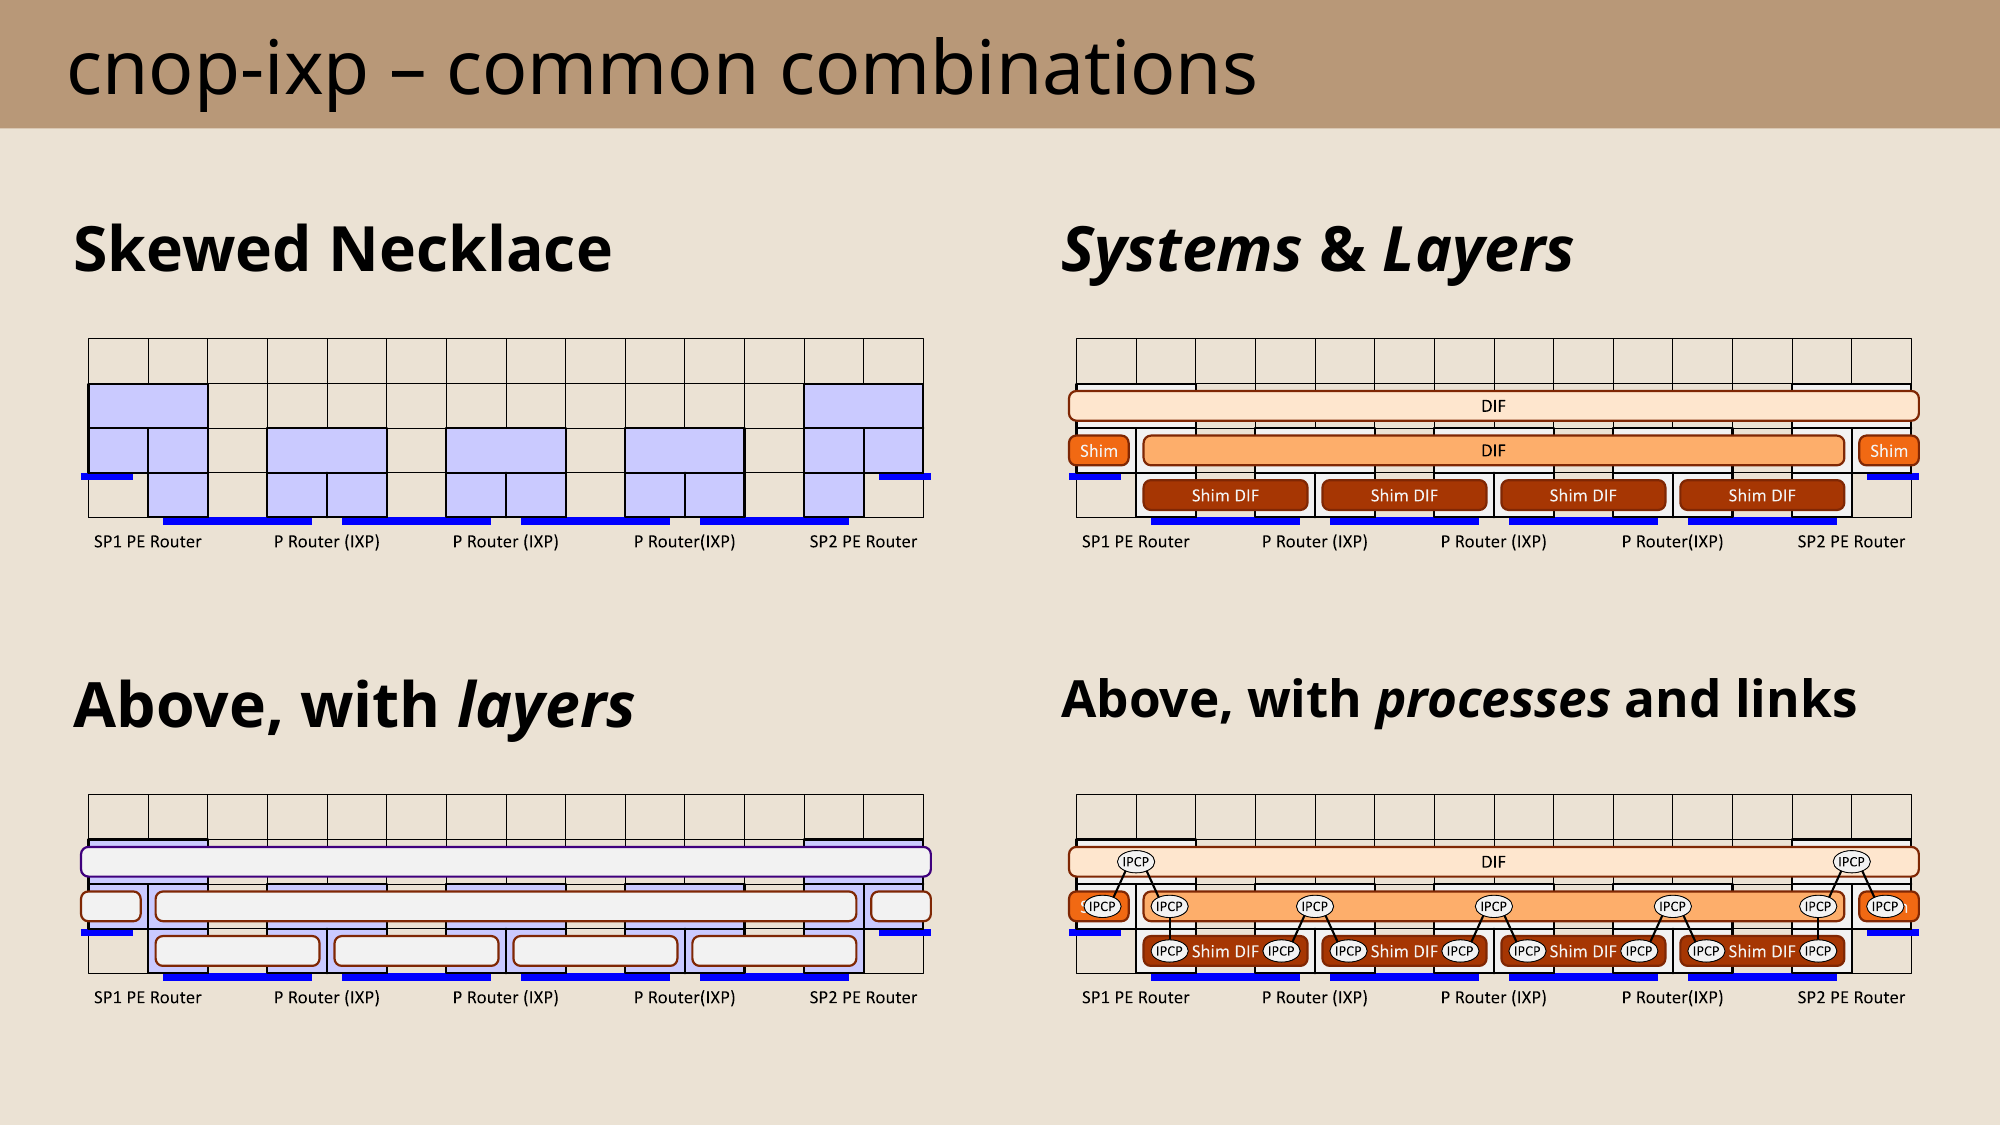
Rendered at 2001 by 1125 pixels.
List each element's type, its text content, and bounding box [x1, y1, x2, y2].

list Systems & Layers [1046, 210, 1945, 317]
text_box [1046, 331, 1945, 558]
list Skewed Necklace [58, 210, 956, 317]
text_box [58, 787, 957, 1014]
title cnop-ixp – common combinations [0, 0, 2000, 129]
list Above, with processes and links [1046, 666, 1945, 773]
list Above, with layers [58, 666, 956, 773]
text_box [58, 331, 957, 558]
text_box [1046, 787, 1945, 1014]
